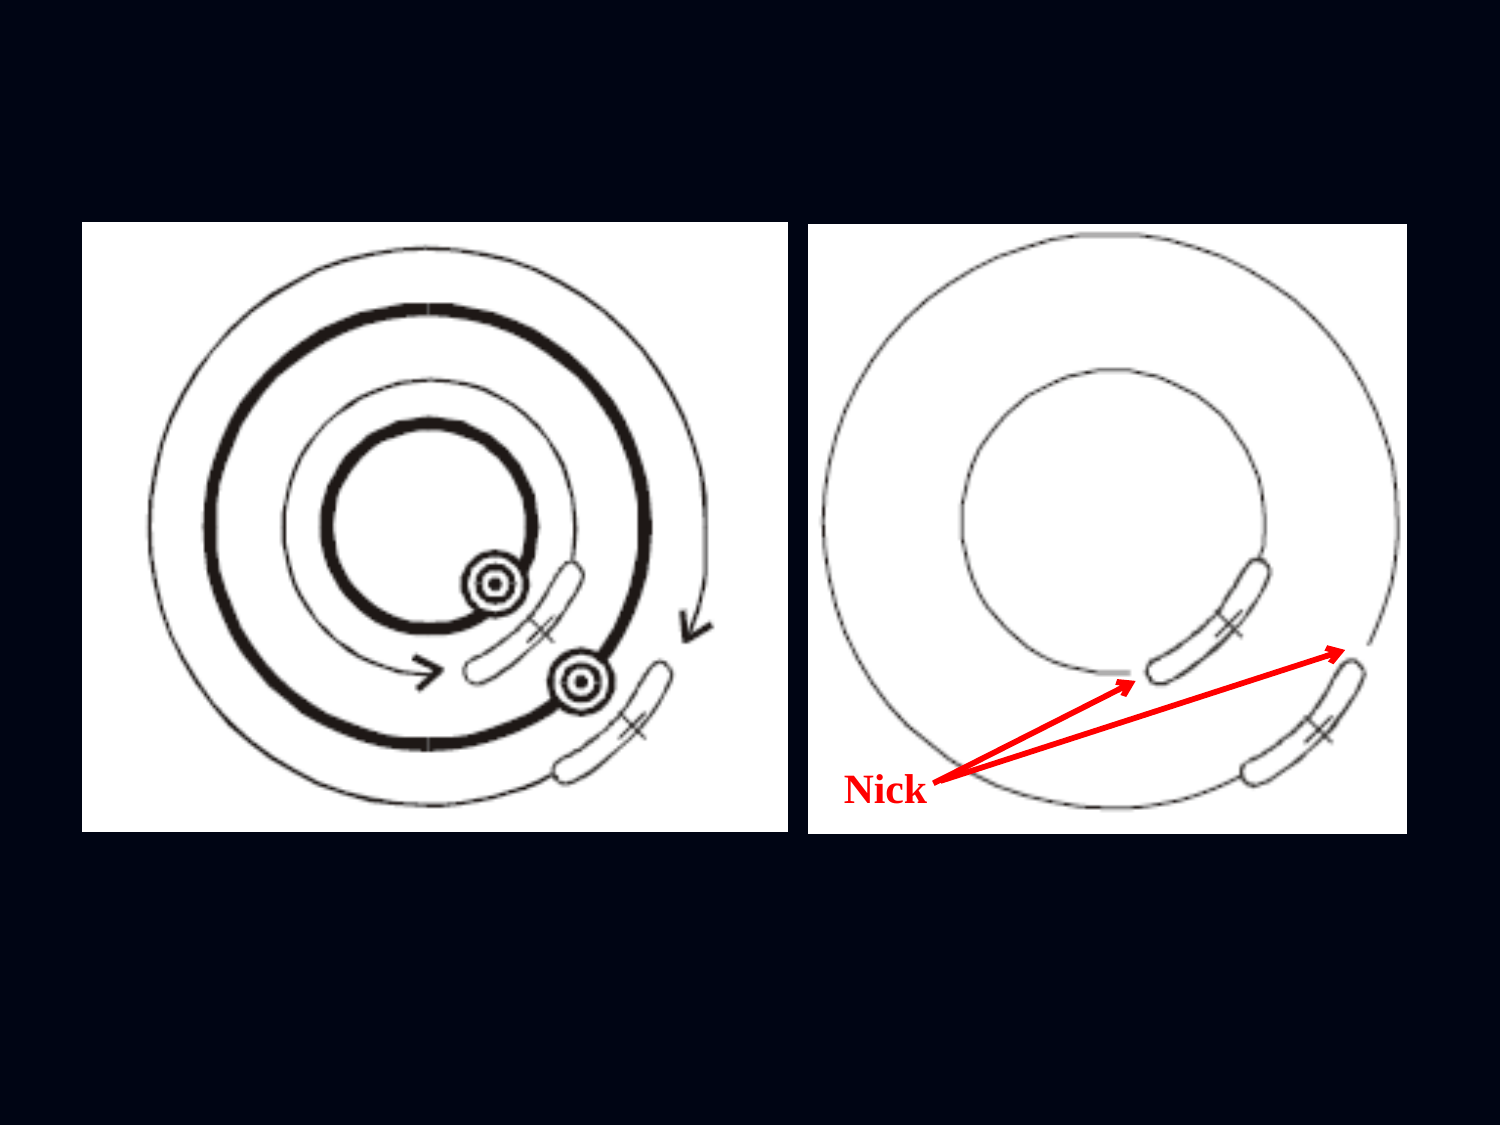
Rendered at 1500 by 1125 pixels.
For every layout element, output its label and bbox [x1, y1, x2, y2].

picture [808, 224, 1407, 835]
picture [81, 222, 789, 833]
text_box [940, 649, 1346, 782]
